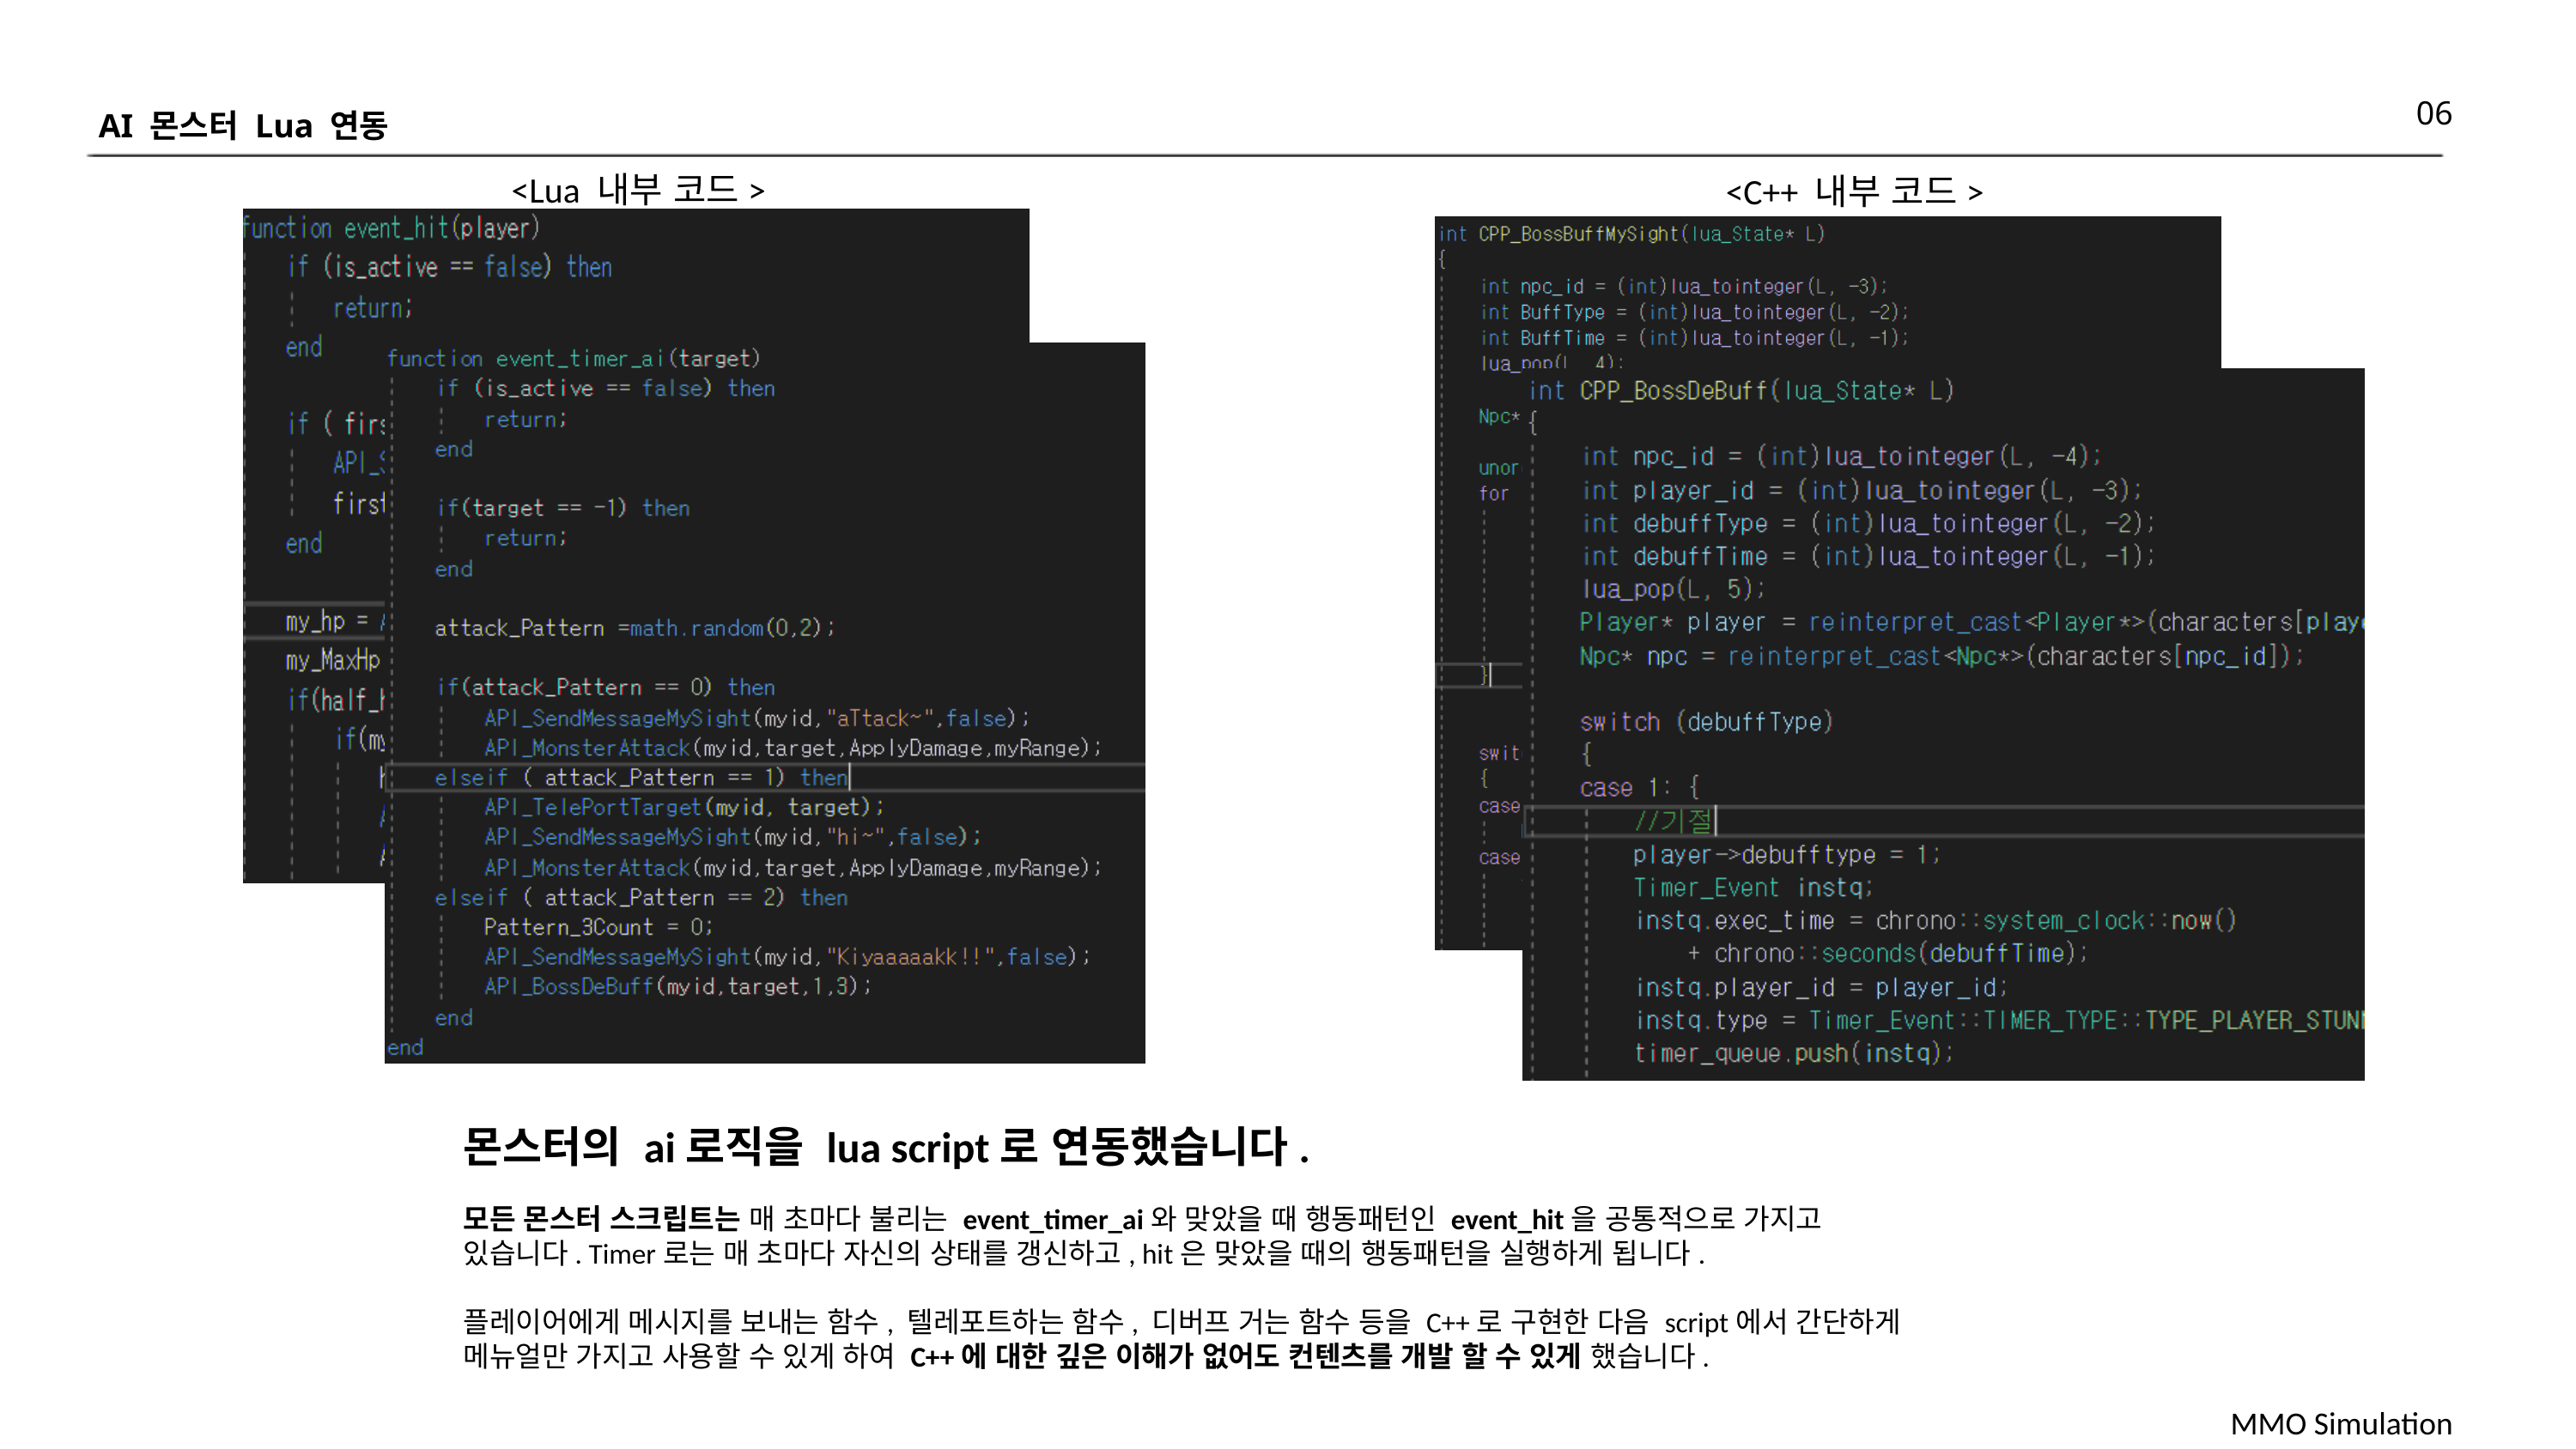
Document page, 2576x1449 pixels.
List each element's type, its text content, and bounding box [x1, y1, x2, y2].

text_box 06 [2376, 86, 2466, 138]
picture [1435, 216, 2365, 1081]
text_box 몬스터의 ai로직을 lua script로 연동했습니다. 모든 몬스터 스크립트는 매 초마다 불리는 event_timer_ai와 맞았을 때 행동패턴인 event_hit을 공통적으로 가지고 있습니다. Timer로는 매 초마다 자신의 상태를 갱신하고, hit은 맞았을 때의 행동패턴을 실행하게 됩니다. 플레이어에게 메시지를 보내는 함수, 텔레포트하는 함수, 디버프 거는 함수 등을 C++로 구현한 다음 script에서 간단하게 메뉴얼만 가지고 사용할 수 있게 하여 C++에 대한 깊은 이해가 없어도 컨텐츠를 개발 할 수 있게 했습니다. [450, 1113, 1917, 1379]
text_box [86, 152, 2444, 157]
text_box <C++ 내부 코드> [1713, 167, 2034, 215]
text_box <Lua 내부 코드> [498, 167, 820, 208]
text_box MMO Simulation [1596, 1396, 2466, 1448]
picture [243, 209, 1145, 1064]
text_box AI 몬스터 Lua 연동 [86, 99, 956, 150]
